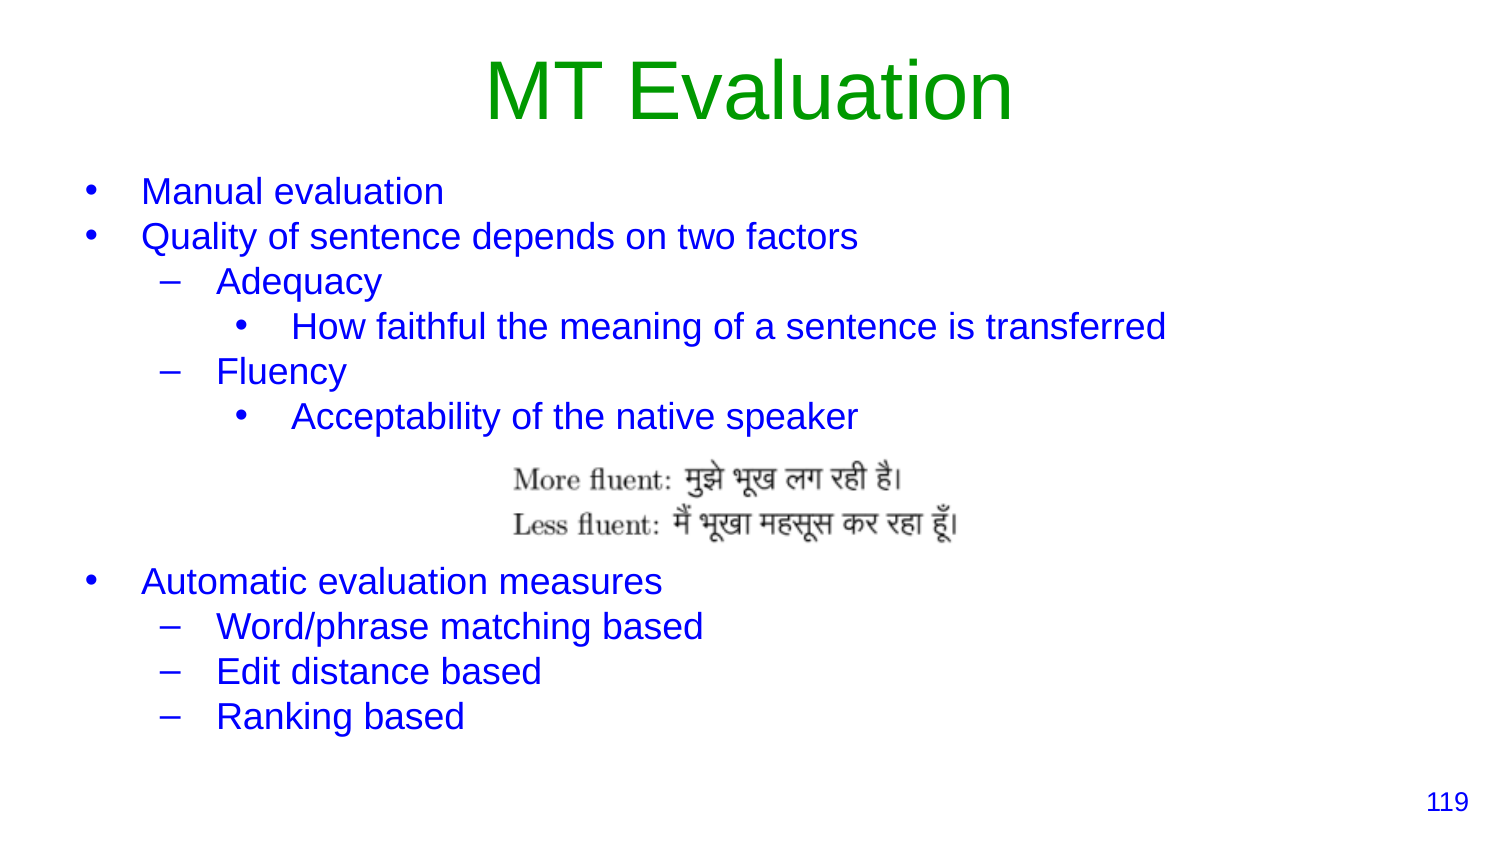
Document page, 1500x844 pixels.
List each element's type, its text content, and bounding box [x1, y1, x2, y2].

picture [496, 447, 974, 558]
slide_number ‹#› [1394, 769, 1484, 834]
title MT Evaluation [51, 38, 1449, 133]
list Manual evaluation Quality of sentence depends on two factors Adequacy How faithful the meaning of a sentence is transferred Fluency Acceptability of the native speaker Automatic evaluation measures Word/phrase matching based Edit distance based Ranking based [51, 159, 1449, 816]
